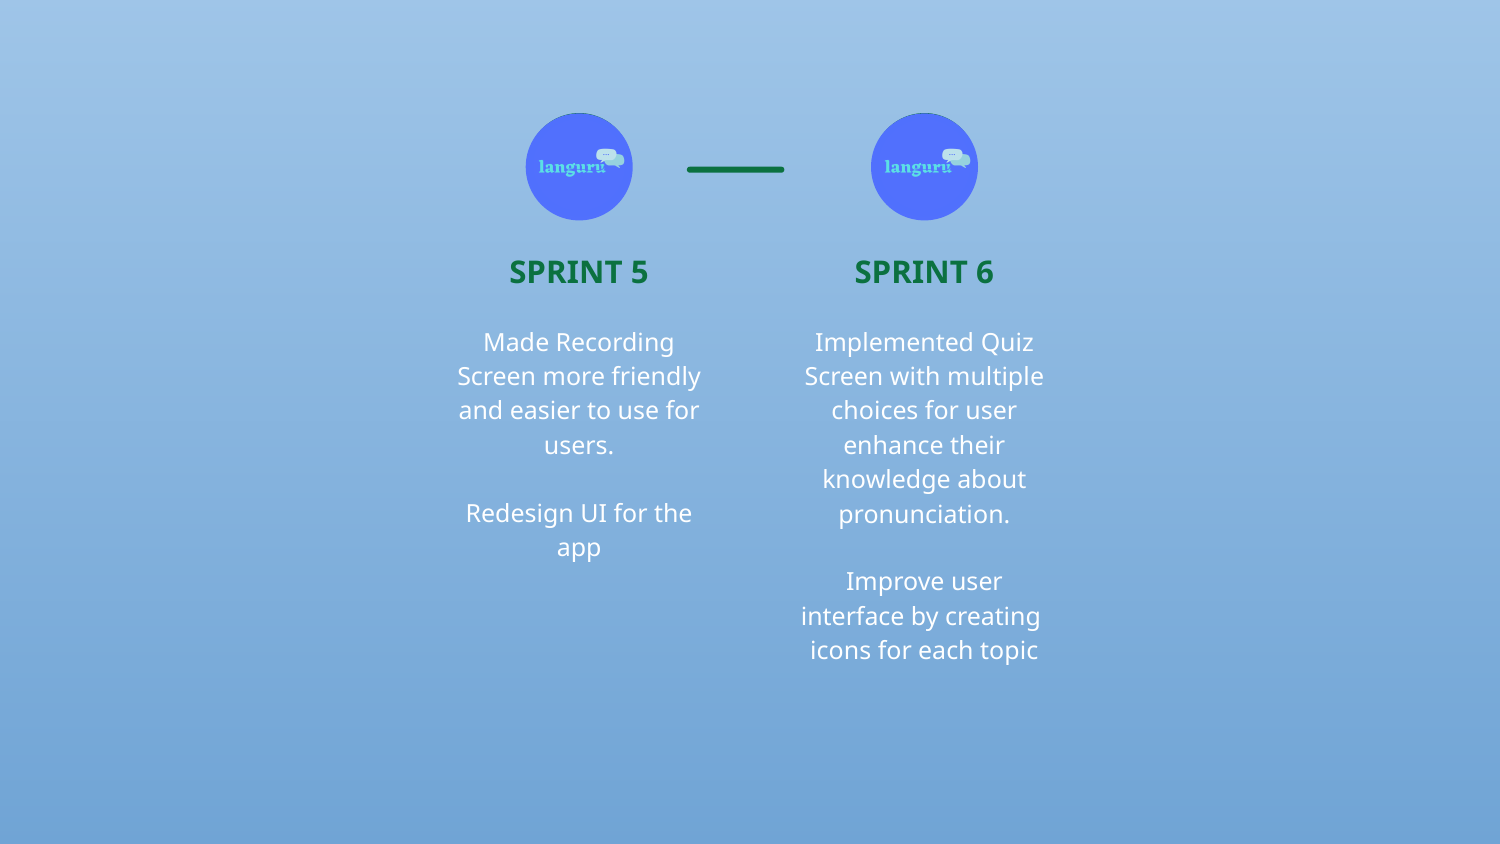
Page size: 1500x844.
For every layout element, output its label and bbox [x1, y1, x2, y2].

text_box [729, 166, 778, 173]
picture [870, 113, 979, 221]
text_box [435, 115, 724, 428]
text_box [784, 115, 1065, 428]
picture [525, 113, 633, 221]
